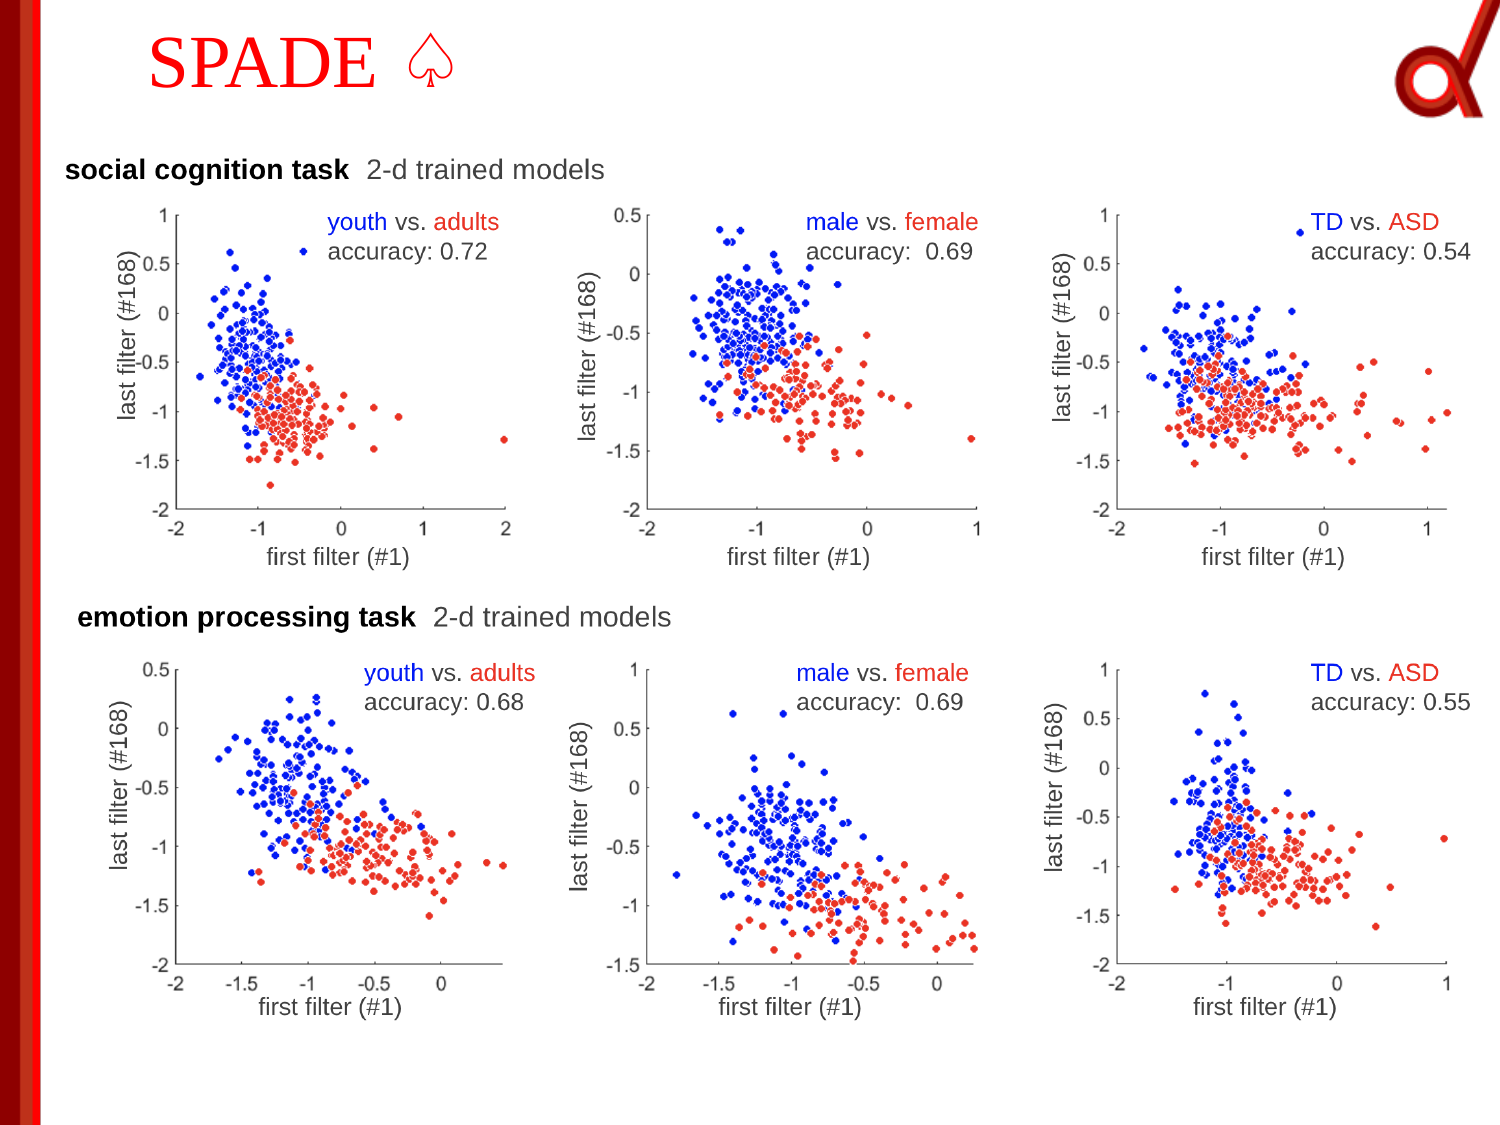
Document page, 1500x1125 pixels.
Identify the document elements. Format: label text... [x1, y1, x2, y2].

picture [51, 142, 1484, 1027]
title SPADE ♤ [147, 12, 1388, 104]
